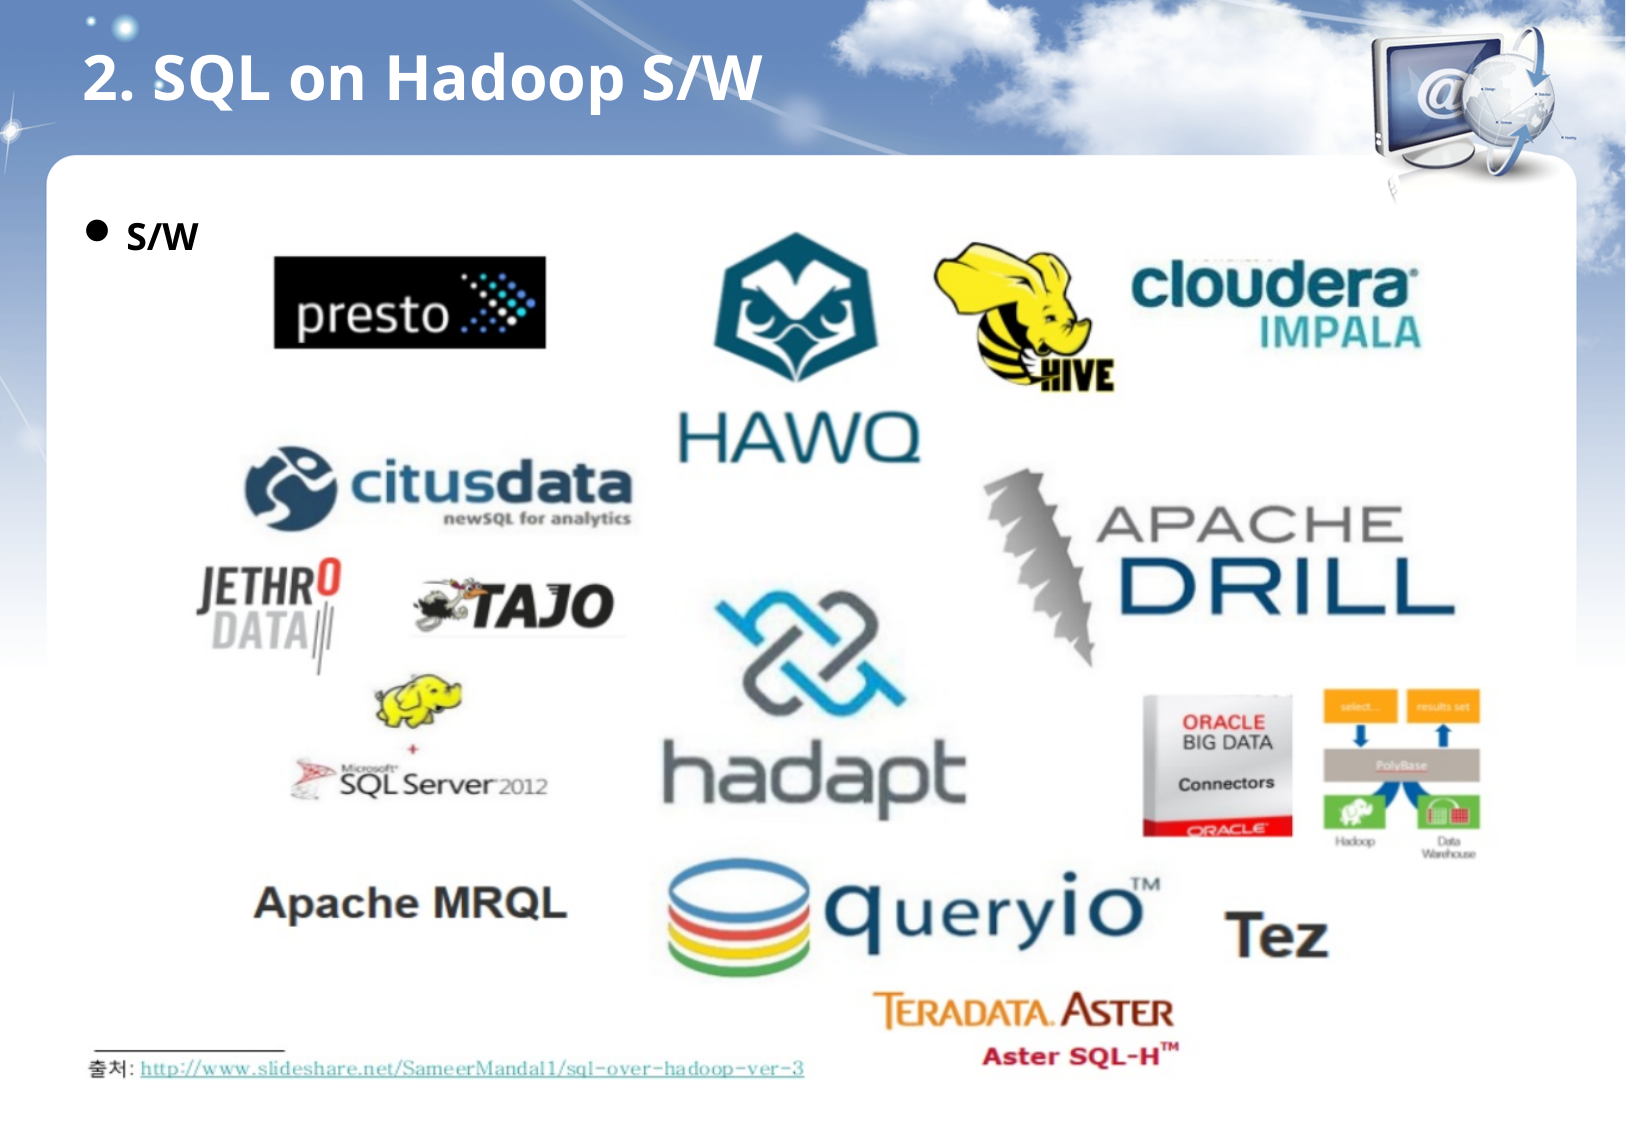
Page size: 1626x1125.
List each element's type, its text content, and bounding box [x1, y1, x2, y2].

title S/W [68, 196, 1464, 400]
text_box 2. SQL on Hadoop S/W [68, 31, 1464, 138]
picture [0, 0, 1626, 1125]
